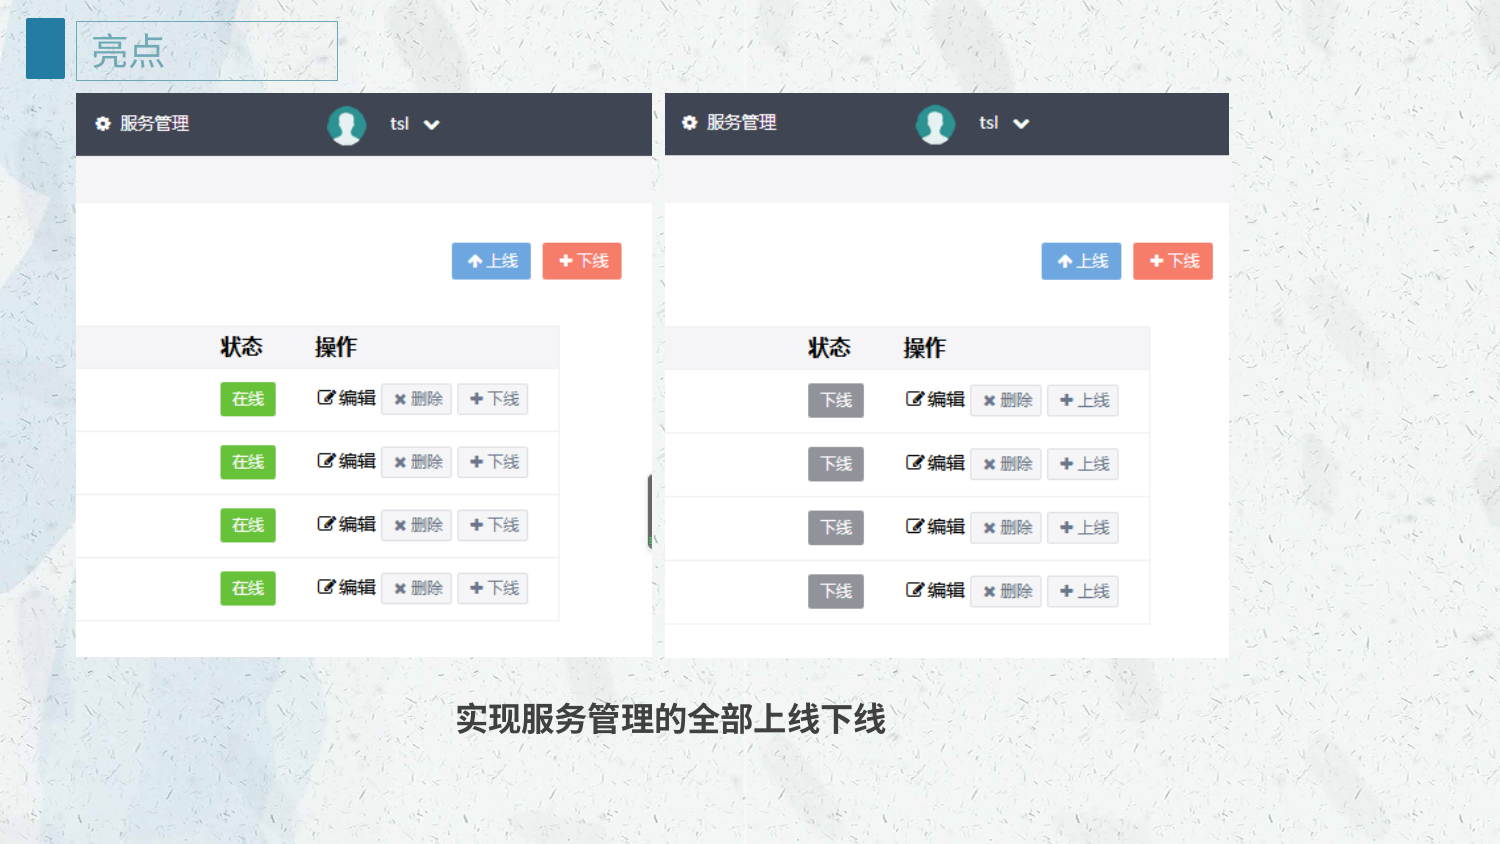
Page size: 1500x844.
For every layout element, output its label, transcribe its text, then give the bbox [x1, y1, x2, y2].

picture [0, 0, 1500, 844]
text_box [26, 18, 65, 79]
text_box 亮点 [76, 21, 338, 81]
text_box 实现服务管理的全部上线下线 [440, 690, 903, 746]
